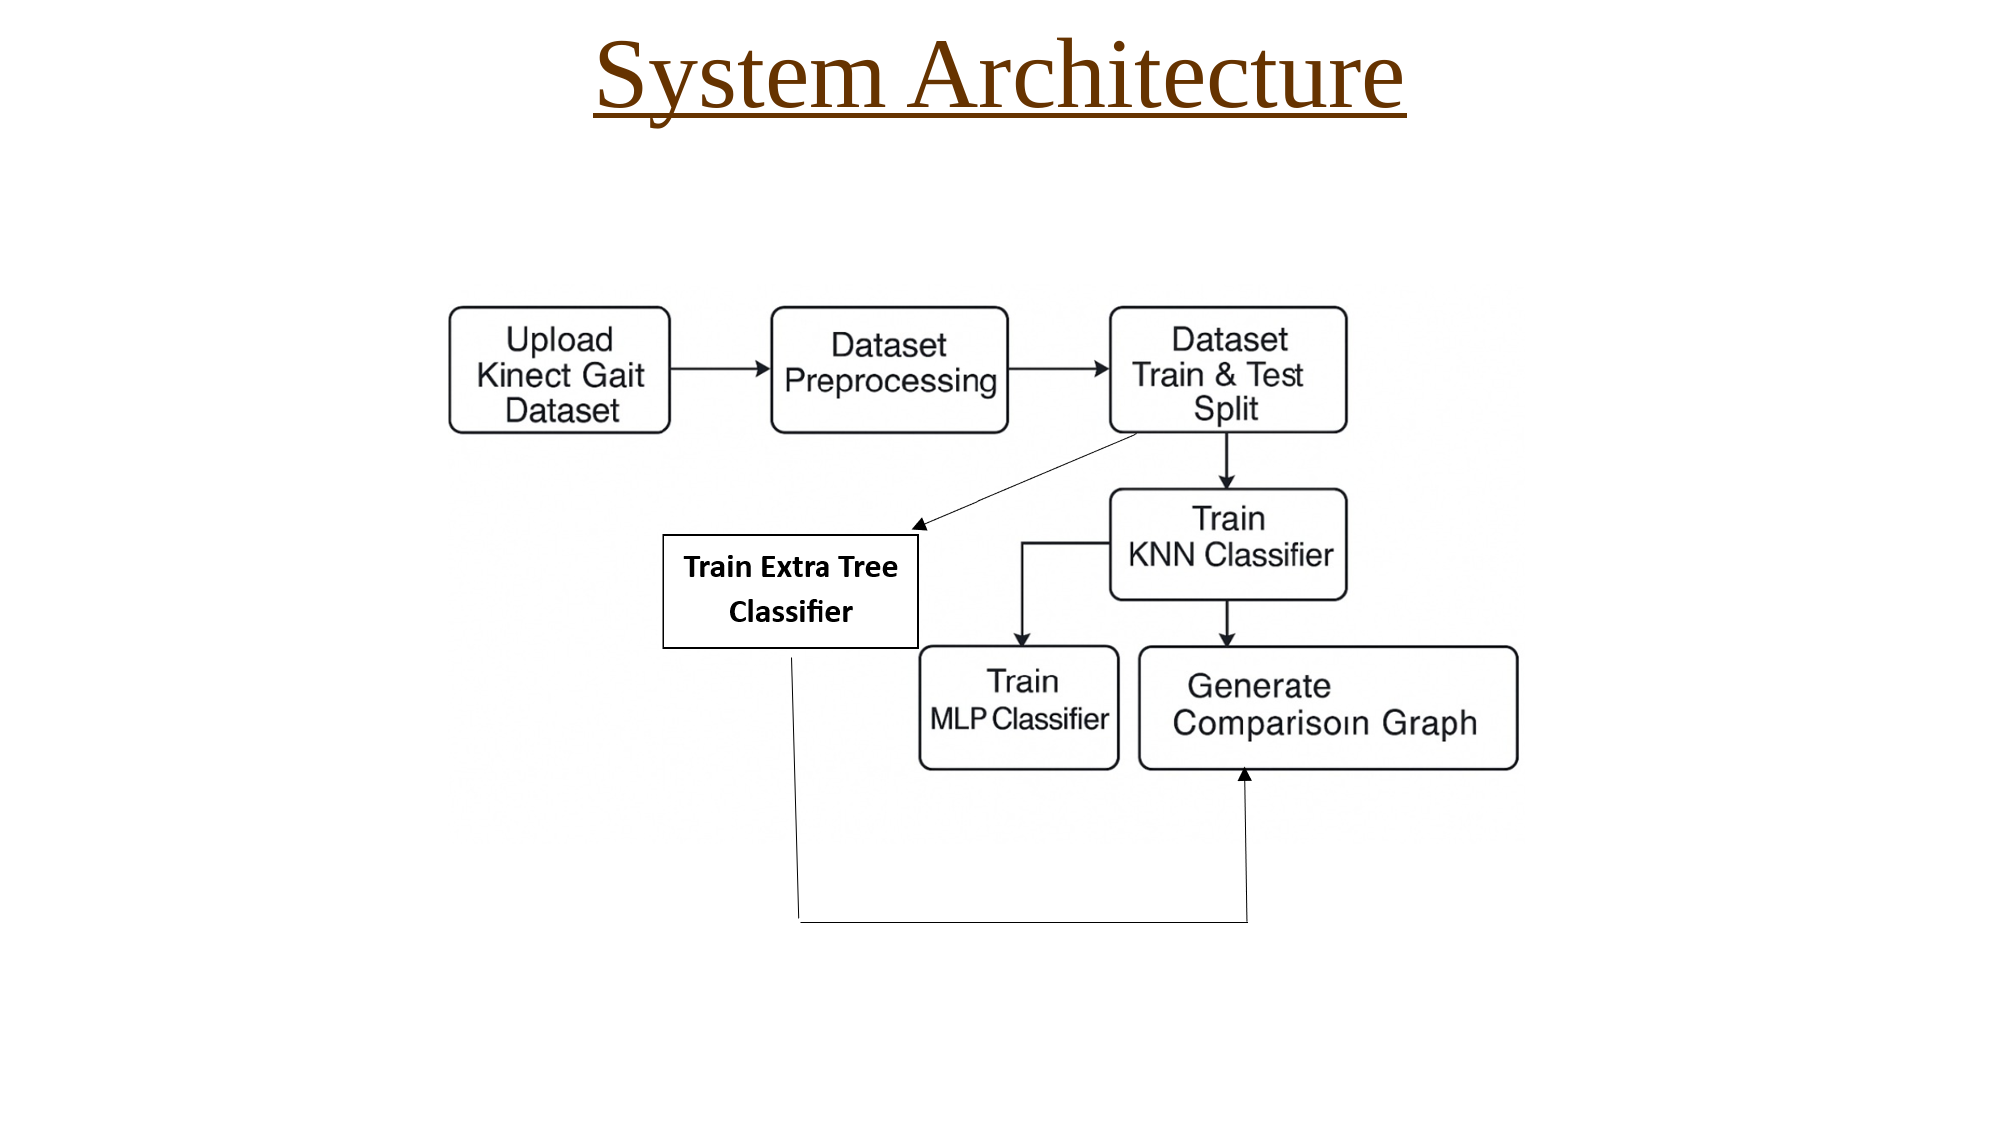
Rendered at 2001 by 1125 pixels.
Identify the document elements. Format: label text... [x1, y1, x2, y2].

text_box System Architecture [255, 0, 1745, 135]
picture [348, 246, 1607, 963]
